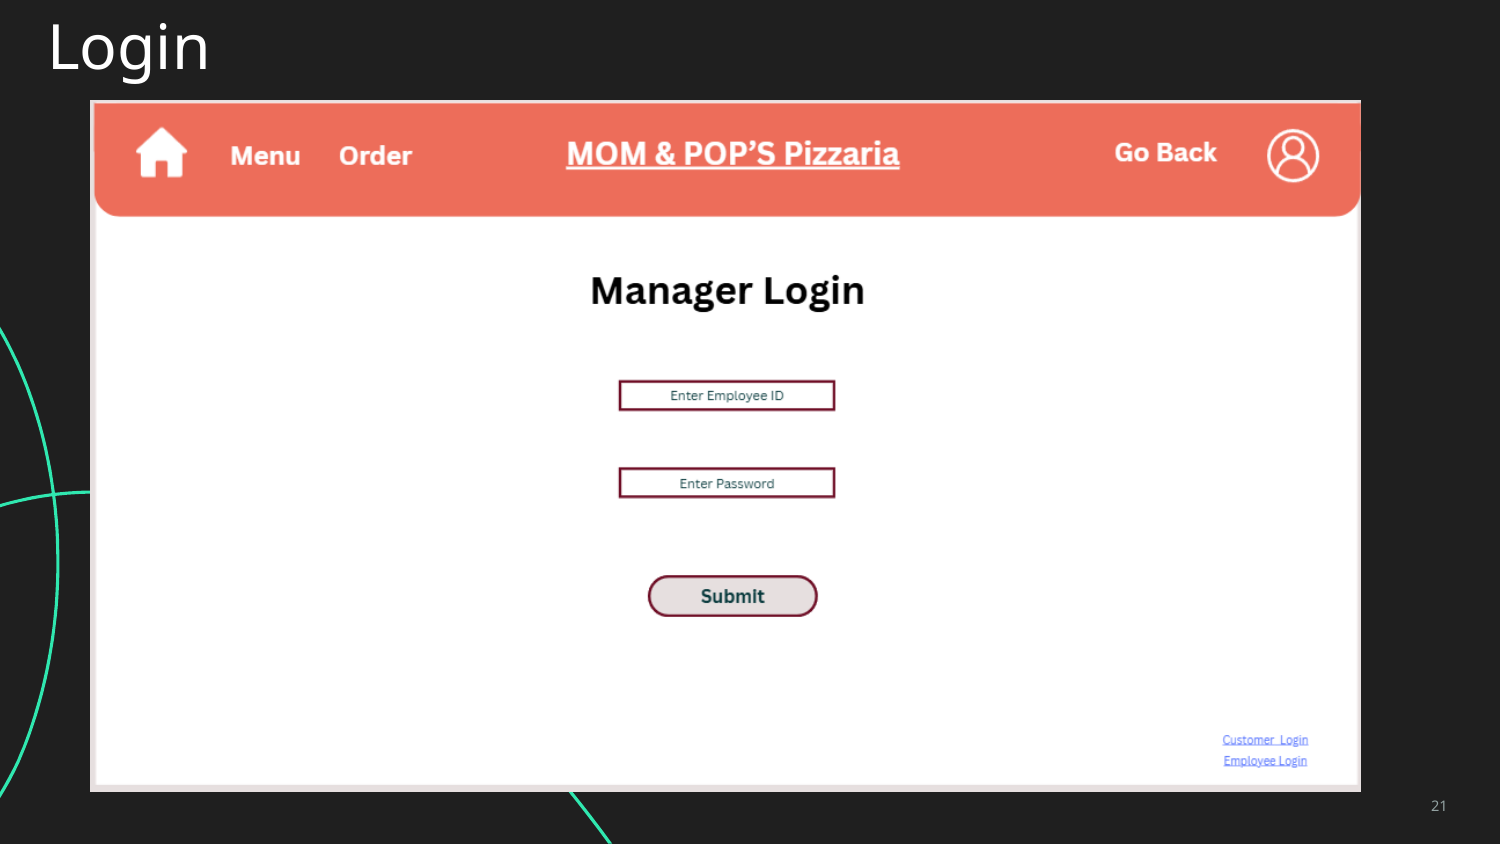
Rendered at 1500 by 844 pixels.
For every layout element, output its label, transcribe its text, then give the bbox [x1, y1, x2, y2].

picture [90, 100, 1361, 792]
text_box Login [32, 0, 894, 83]
